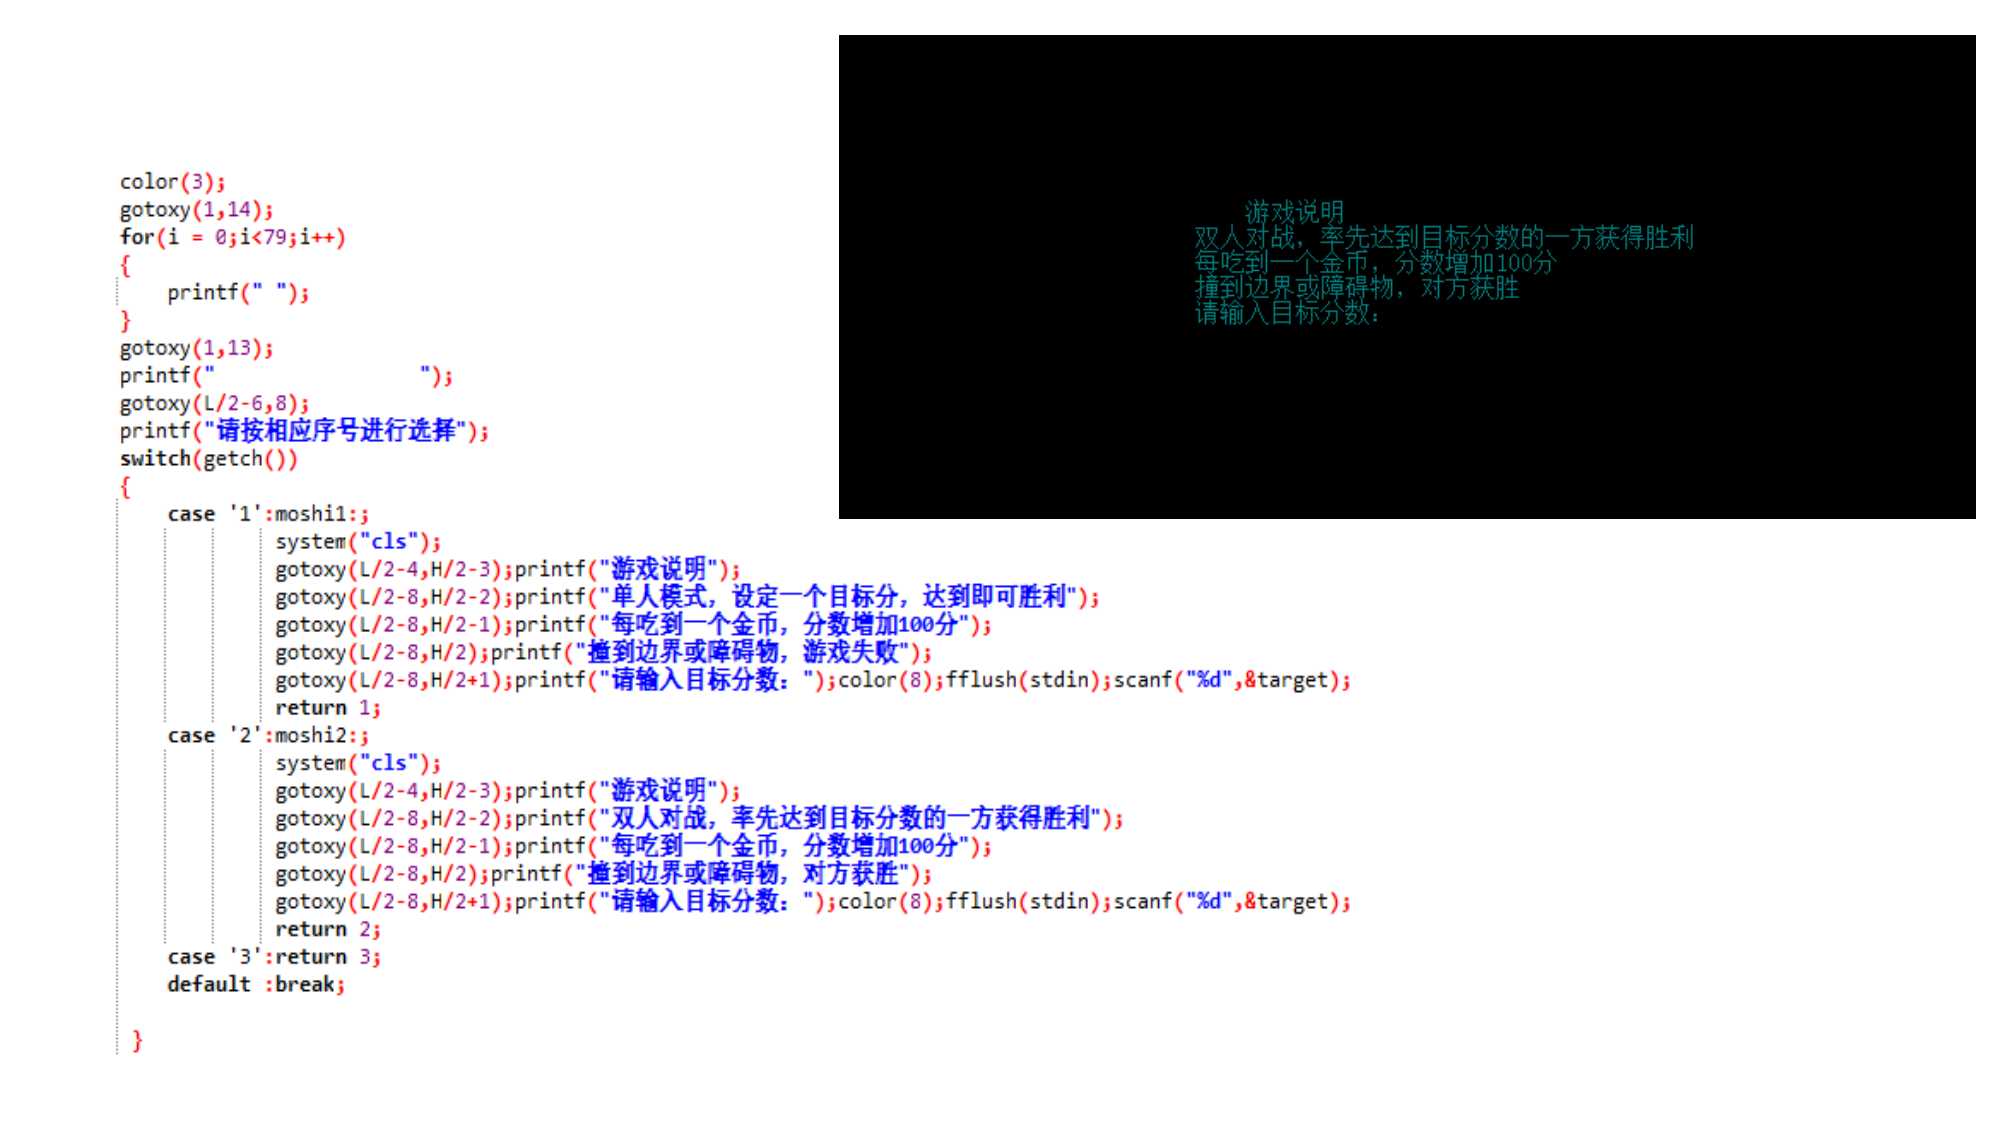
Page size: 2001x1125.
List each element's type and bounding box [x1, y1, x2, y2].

picture [108, 35, 1976, 1062]
